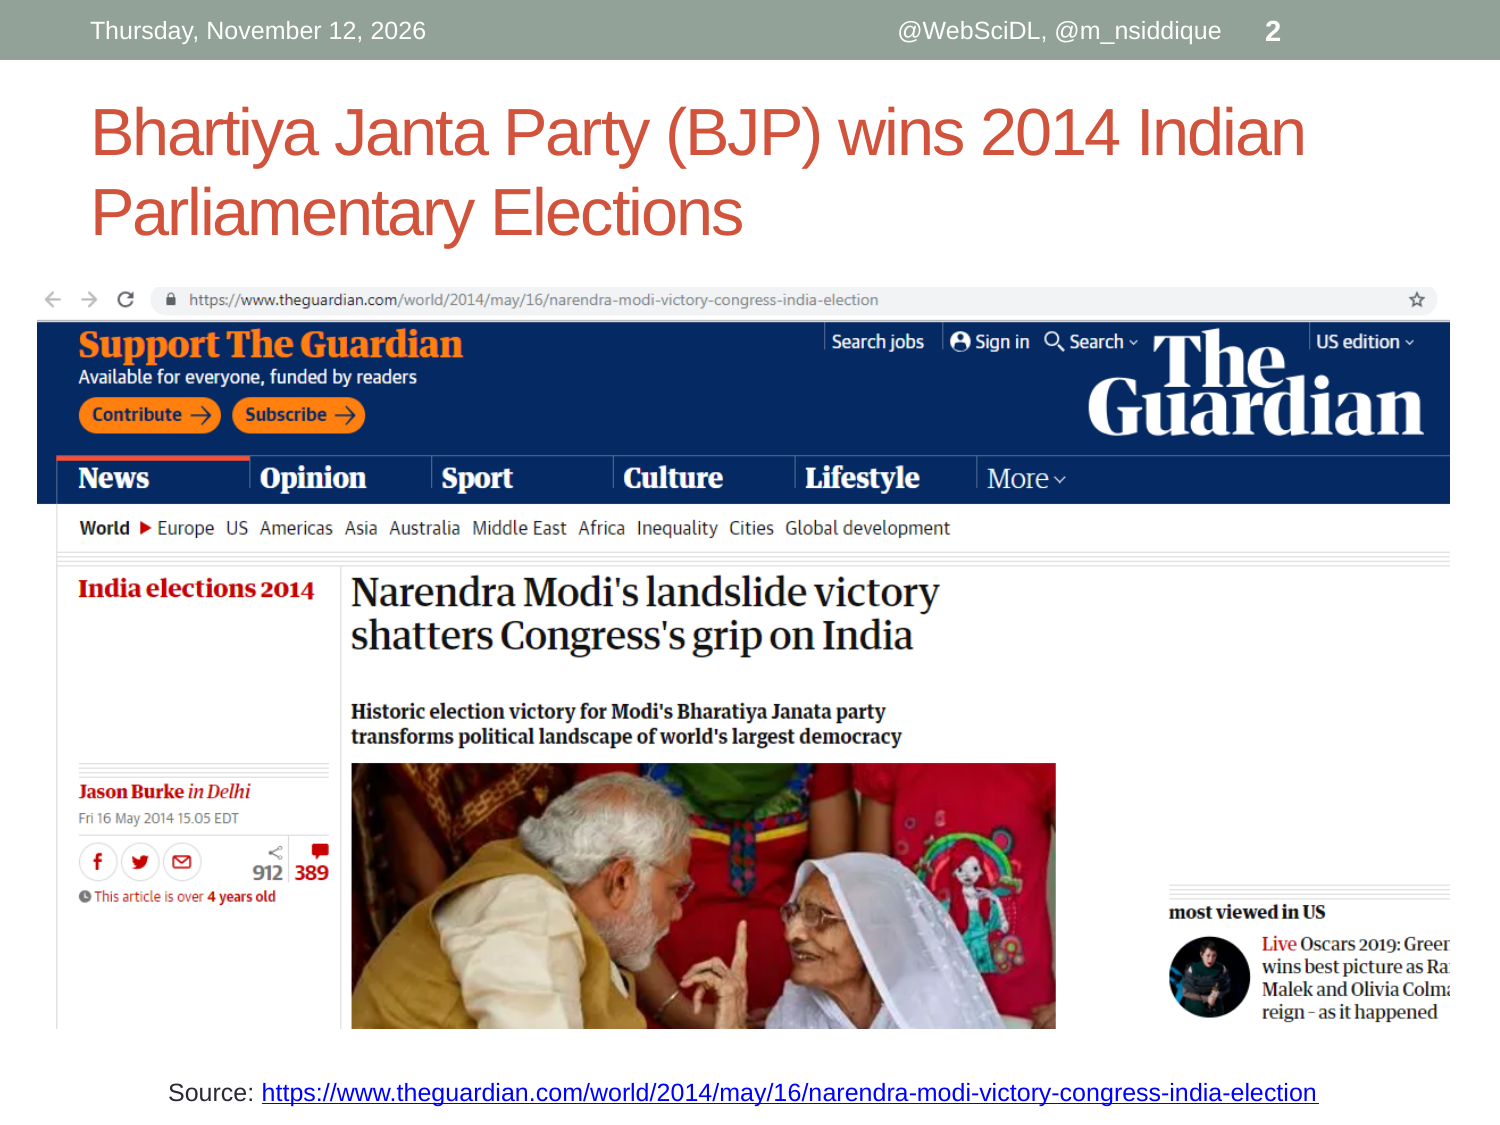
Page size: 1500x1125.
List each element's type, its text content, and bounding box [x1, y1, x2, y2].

footer @WebSciDL, @m_nsiddique [562, 3, 1238, 57]
slide_number 2 [1250, 3, 1425, 57]
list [37, 287, 1451, 1030]
text_box Source: https://www.theguardian.com/world/2014/may/16/narendra-modi-victory-congress-india-election [12, 1069, 1475, 1125]
title Bhartiya Janta Party (BJP) wins 2014 Indian Parliamentary Elections [75, 87, 1425, 250]
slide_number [75, 3, 550, 57]
